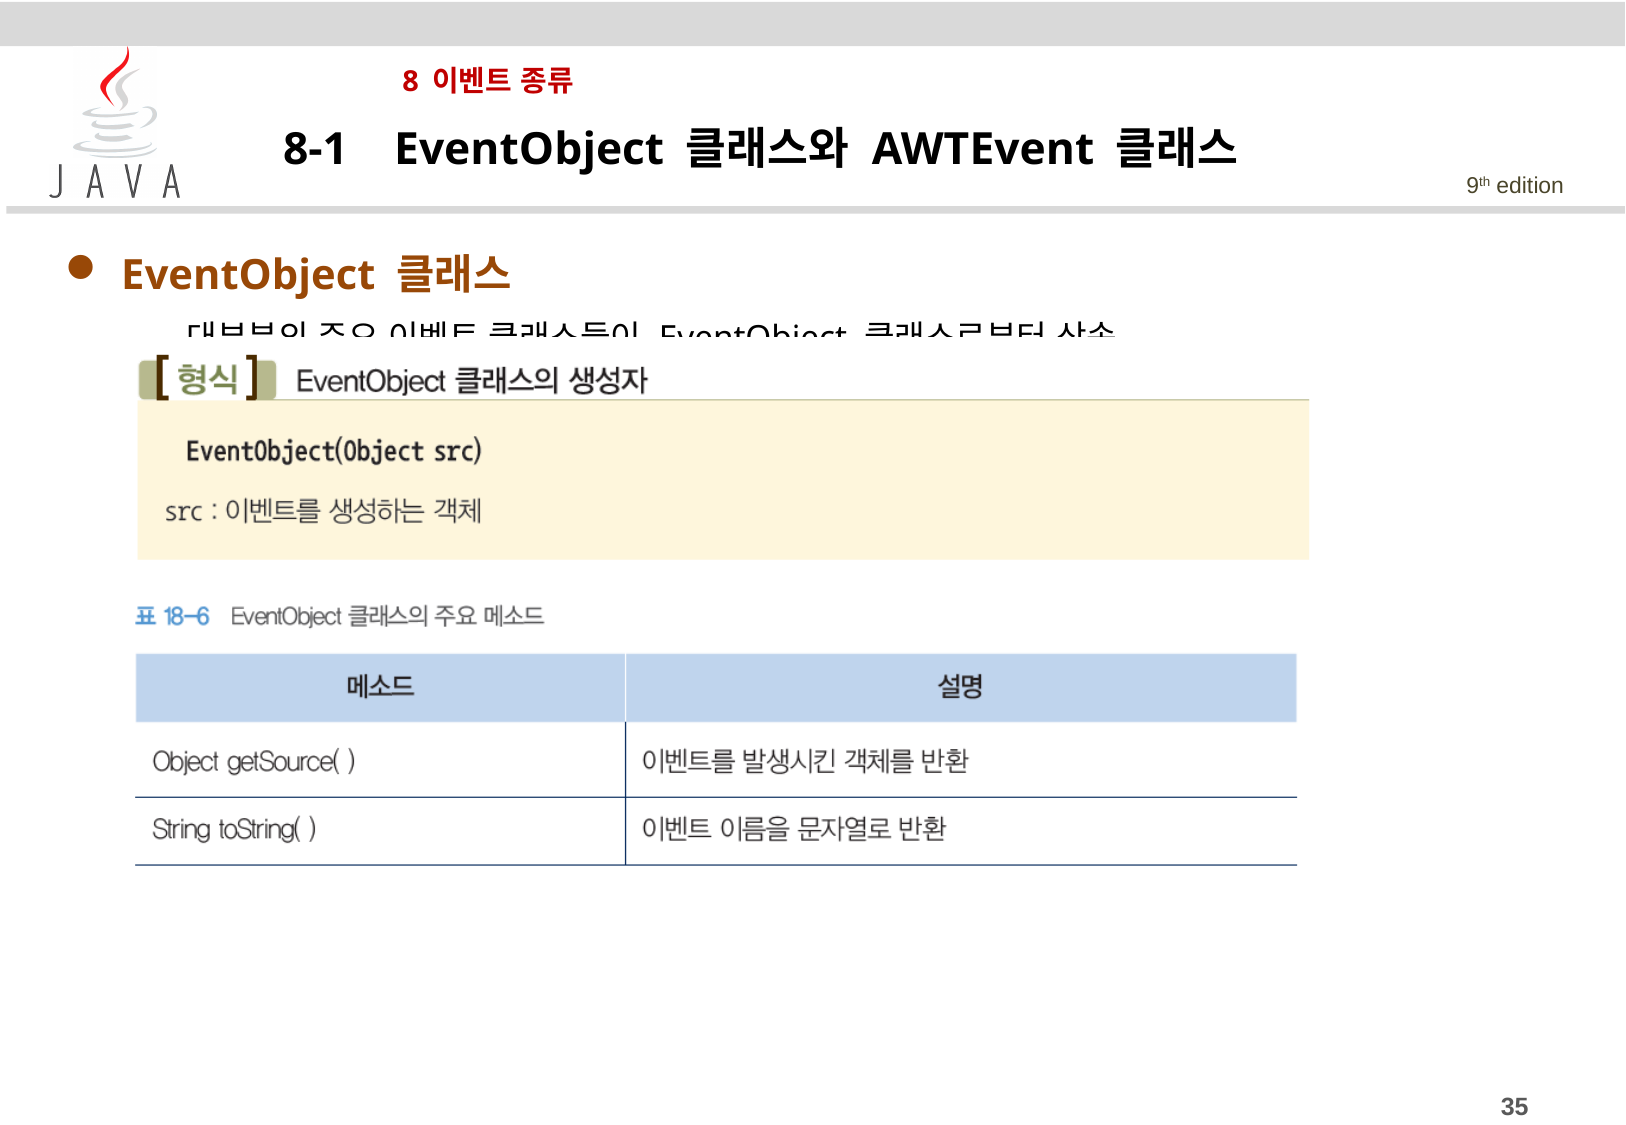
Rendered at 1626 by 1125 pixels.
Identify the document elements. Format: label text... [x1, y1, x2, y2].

list 8-1 EventObject 클래스와 AWTEvent 클래스 [268, 112, 1625, 181]
title 8 이벤트 종류 [387, 54, 1393, 105]
picture [121, 337, 1322, 880]
list EventObject 클래스 대부분의 주요 이벤트 클래스들이 EventObject 클래스로부터 상속 [48, 223, 1564, 1064]
picture [73, 46, 157, 158]
picture [49, 164, 180, 198]
slide_number 35 [1164, 1074, 1544, 1125]
